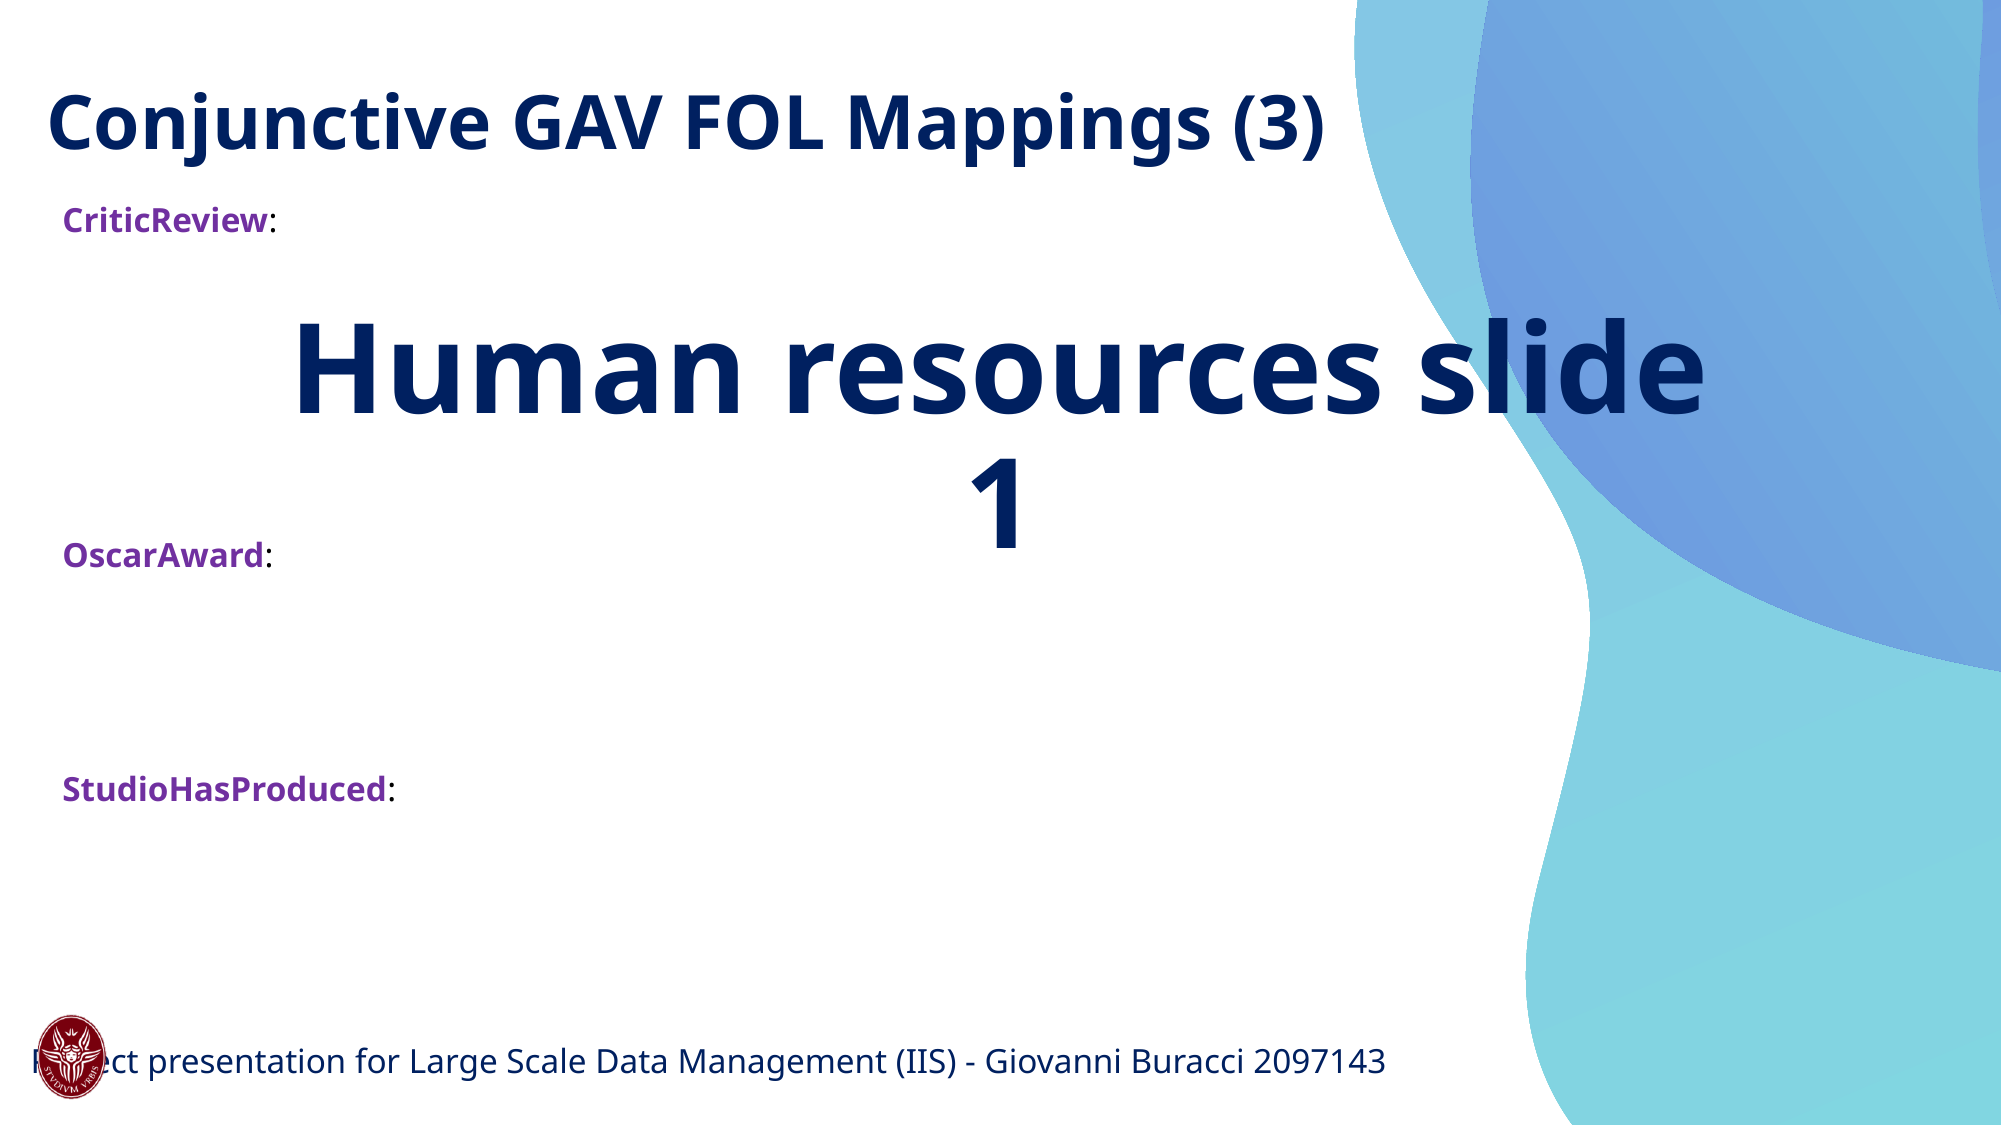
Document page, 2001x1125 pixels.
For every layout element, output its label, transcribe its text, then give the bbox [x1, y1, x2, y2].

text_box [1340, 0, 2000, 1125]
title Human resources slide 1 [249, 184, 1340, 576]
text_box Conjunctive GAV FOL Mappings (3) [31, 67, 1340, 172]
picture [37, 1013, 113, 1103]
